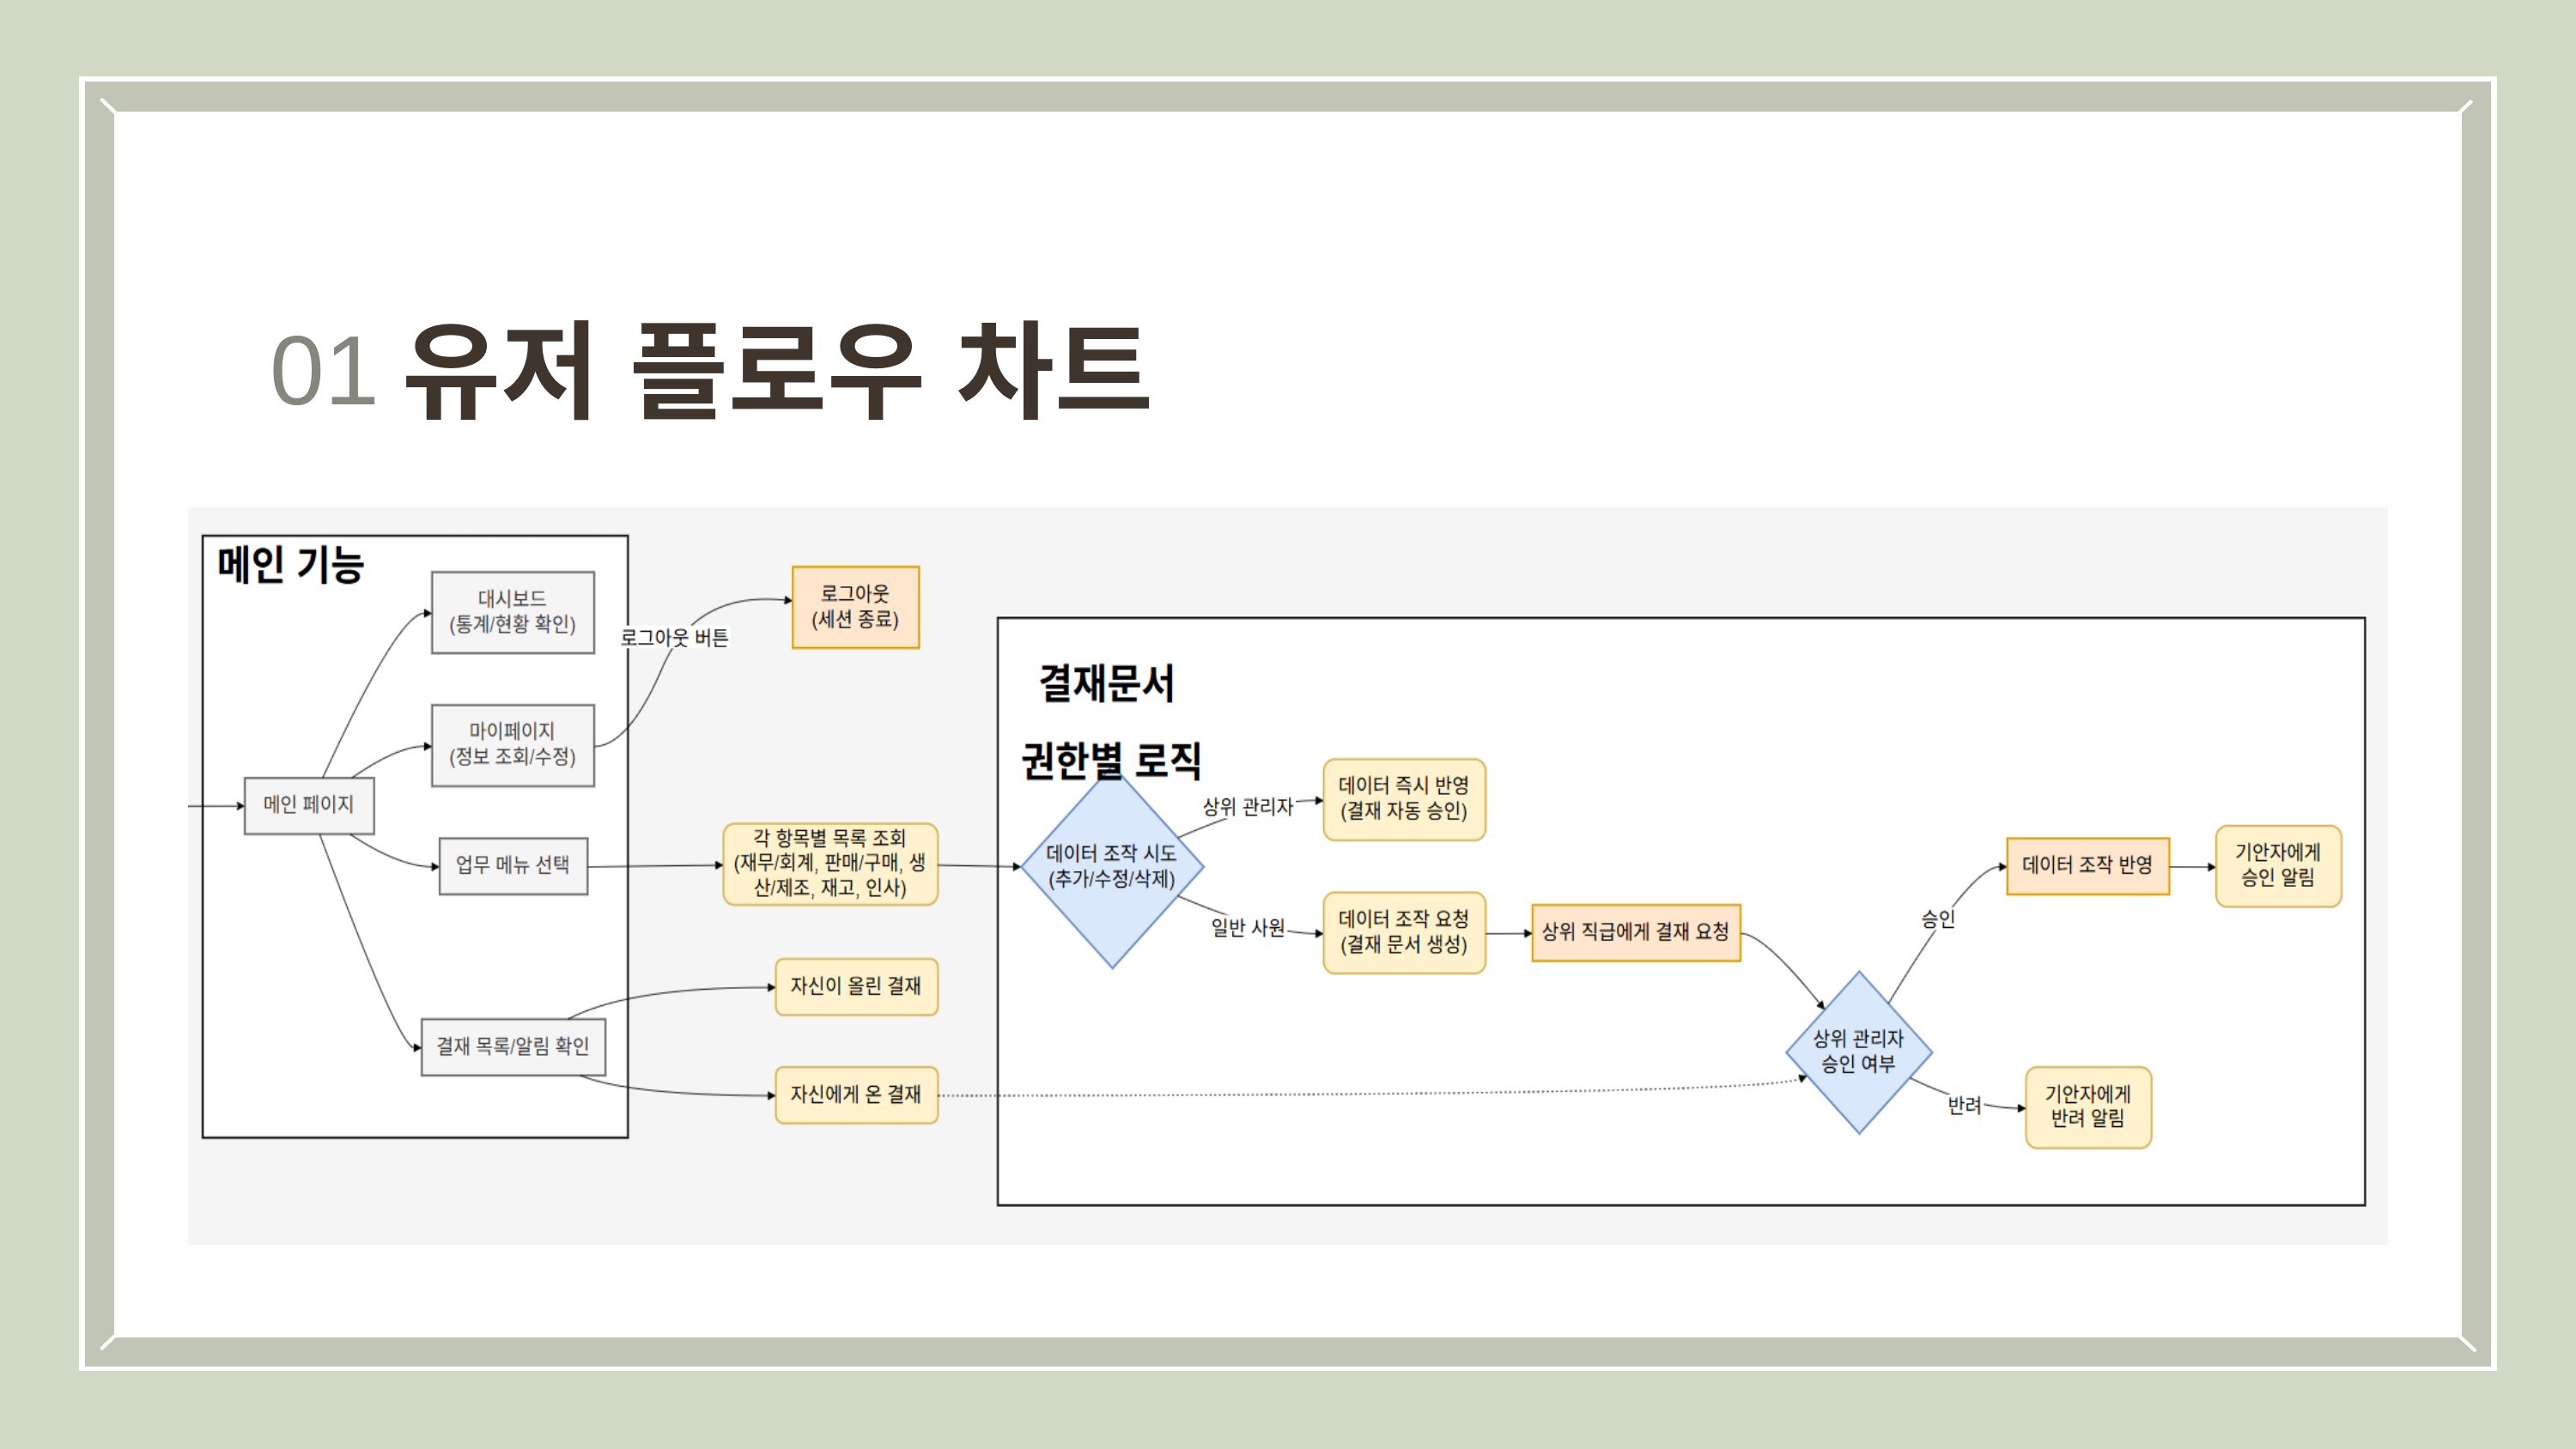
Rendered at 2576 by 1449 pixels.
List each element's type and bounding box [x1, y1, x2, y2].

picture [188, 506, 2388, 1245]
text_box [78, 51, 2497, 1372]
